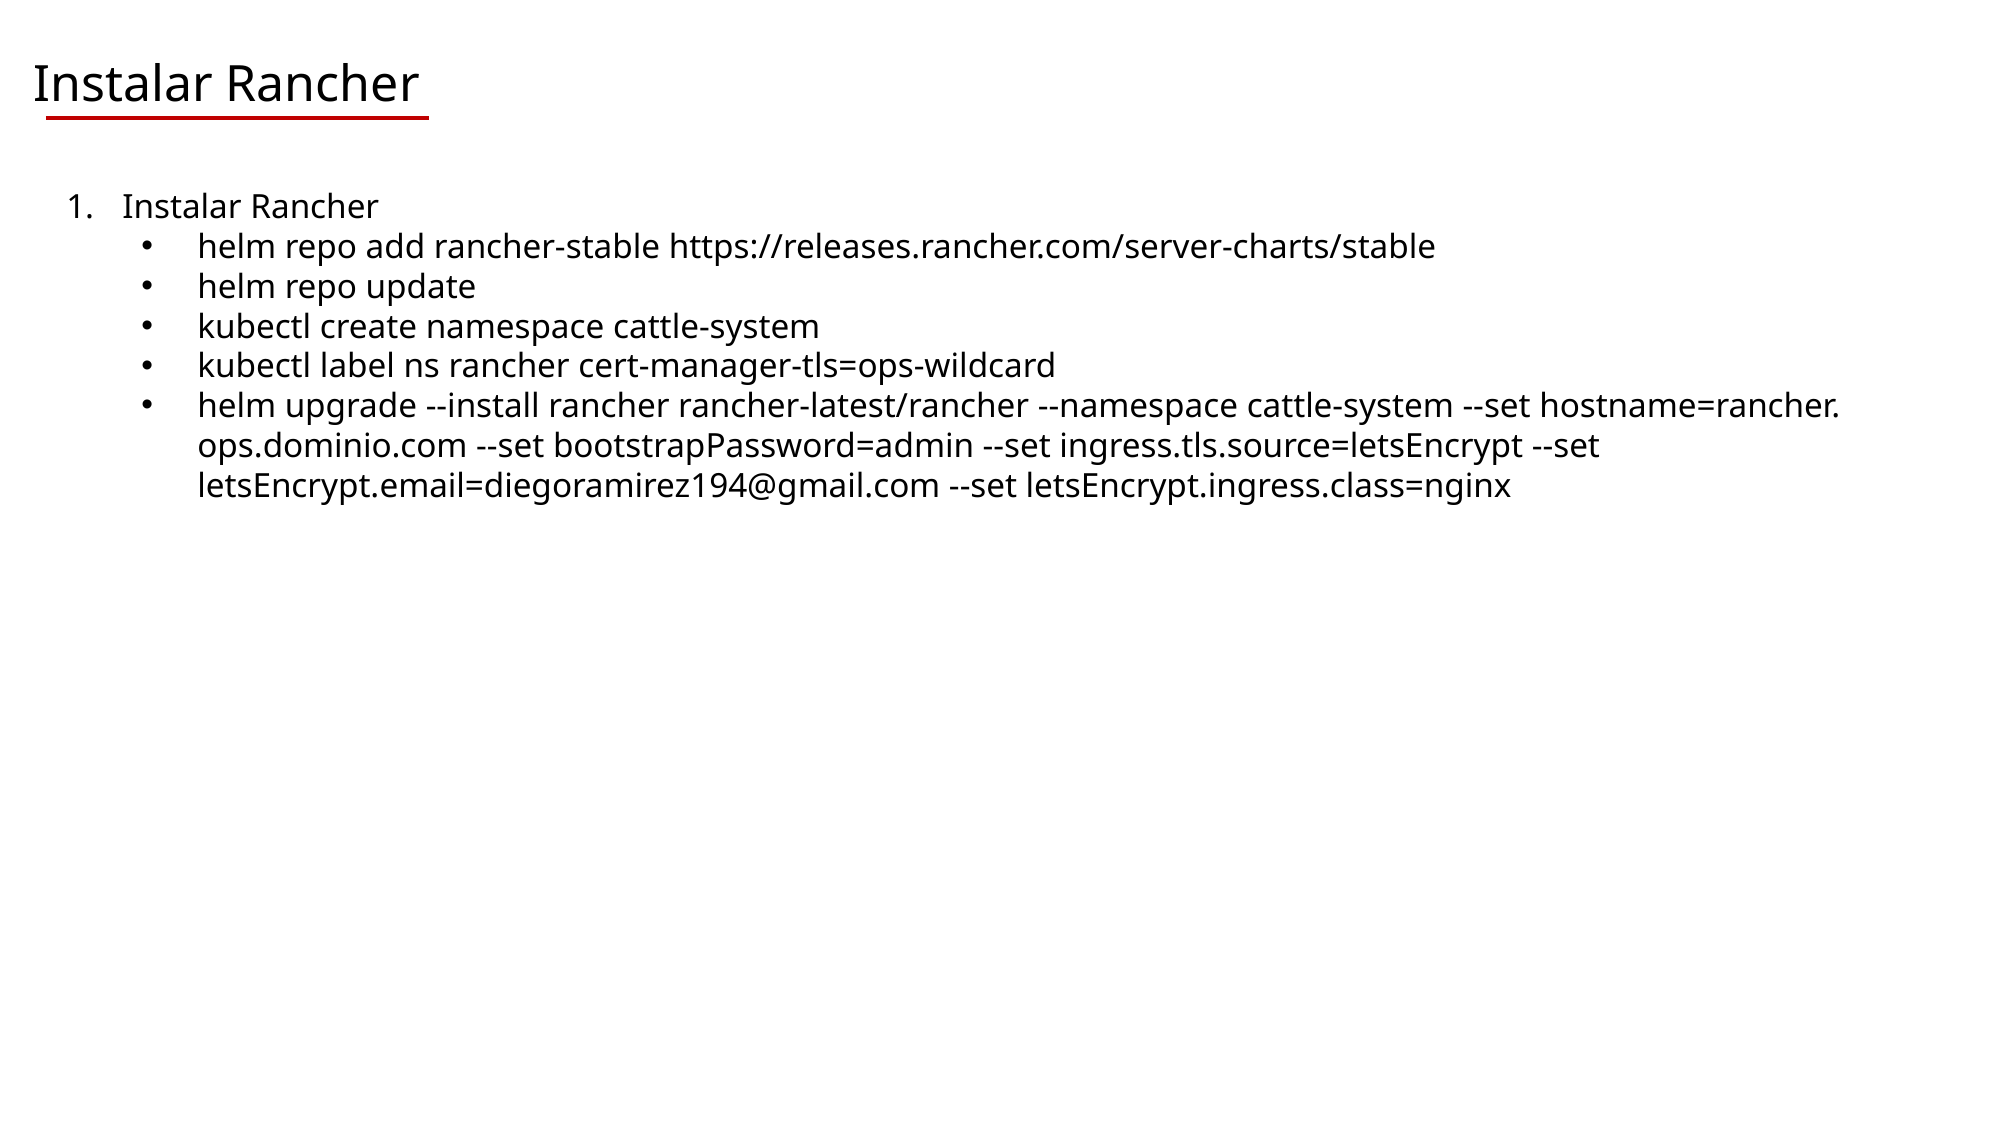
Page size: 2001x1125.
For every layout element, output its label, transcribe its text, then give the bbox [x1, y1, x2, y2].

text_box Instalar Rancher helm repo add rancher-stable https://releases.rancher.com/server-charts/stable helm repo update kubectl create namespace cattle-system kubectl label ns rancher cert-manager-tls=ops-wildcard helm upgrade --install rancher rancher-latest/rancher --namespace cattle-system --set hostname=rancher. ops.dominio.com --set bootstrapPassword=admin --set ingress.tls.source=letsEncrypt --set letsEncrypt.email=diegoramirez194@gmail.com --set letsEncrypt.ingress.class=nginx [51, 177, 1958, 512]
text_box Instalar Rancher [18, 43, 435, 119]
